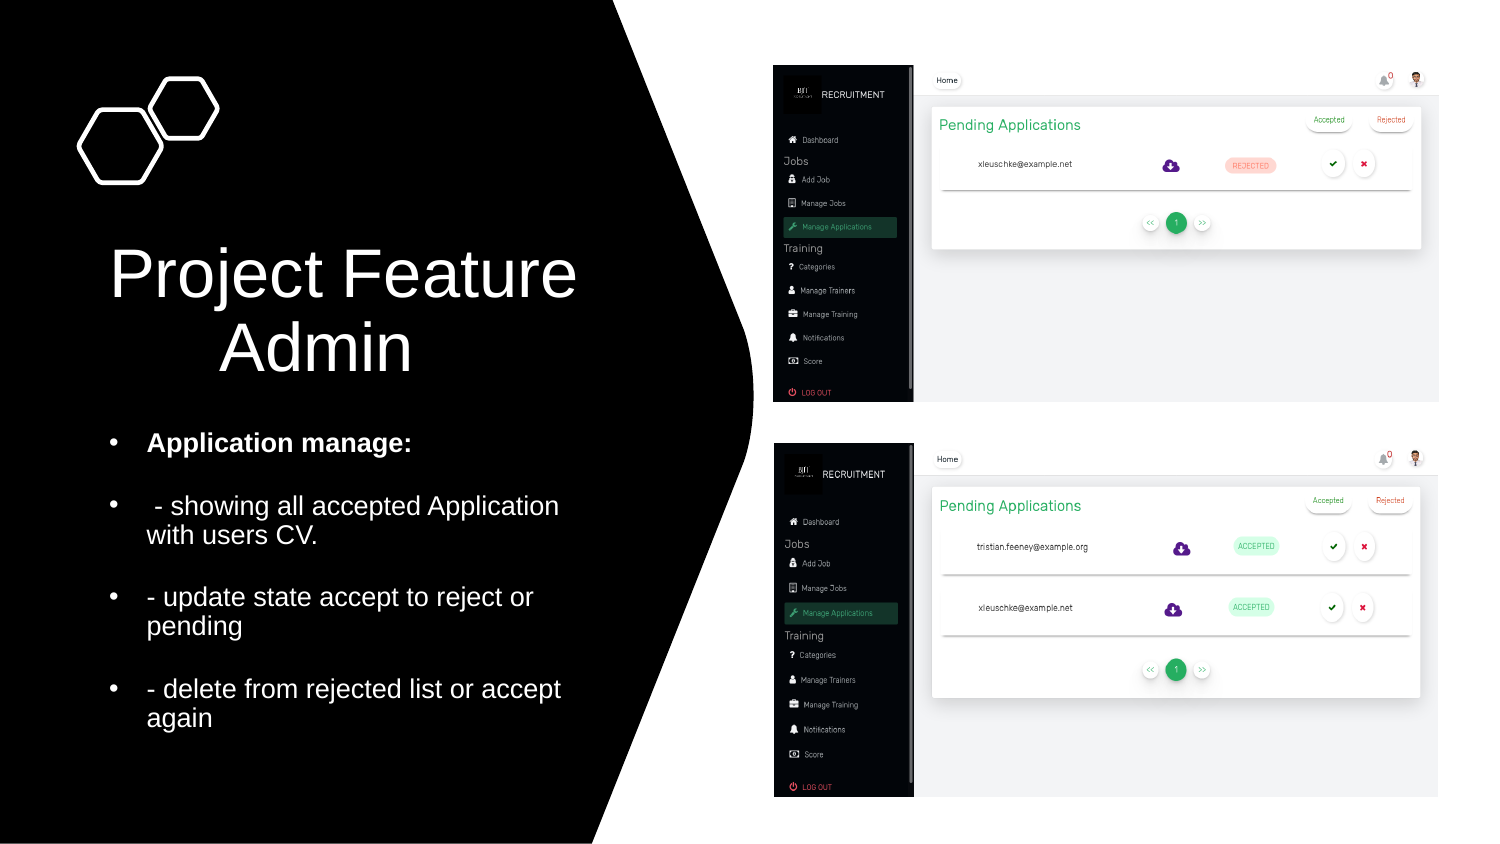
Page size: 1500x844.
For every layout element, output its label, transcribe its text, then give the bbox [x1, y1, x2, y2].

text_box Application manage: - showing all accepted Application with users CV. - update state accept to reject or pending - delete from rejected list or accept again [94, 421, 596, 759]
picture [773, 443, 1438, 797]
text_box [78, 78, 218, 183]
text_box Project Feature Admin [94, 159, 614, 395]
text_box [0, 0, 756, 844]
picture [773, 65, 1439, 403]
text_box [595, 0, 1500, 844]
